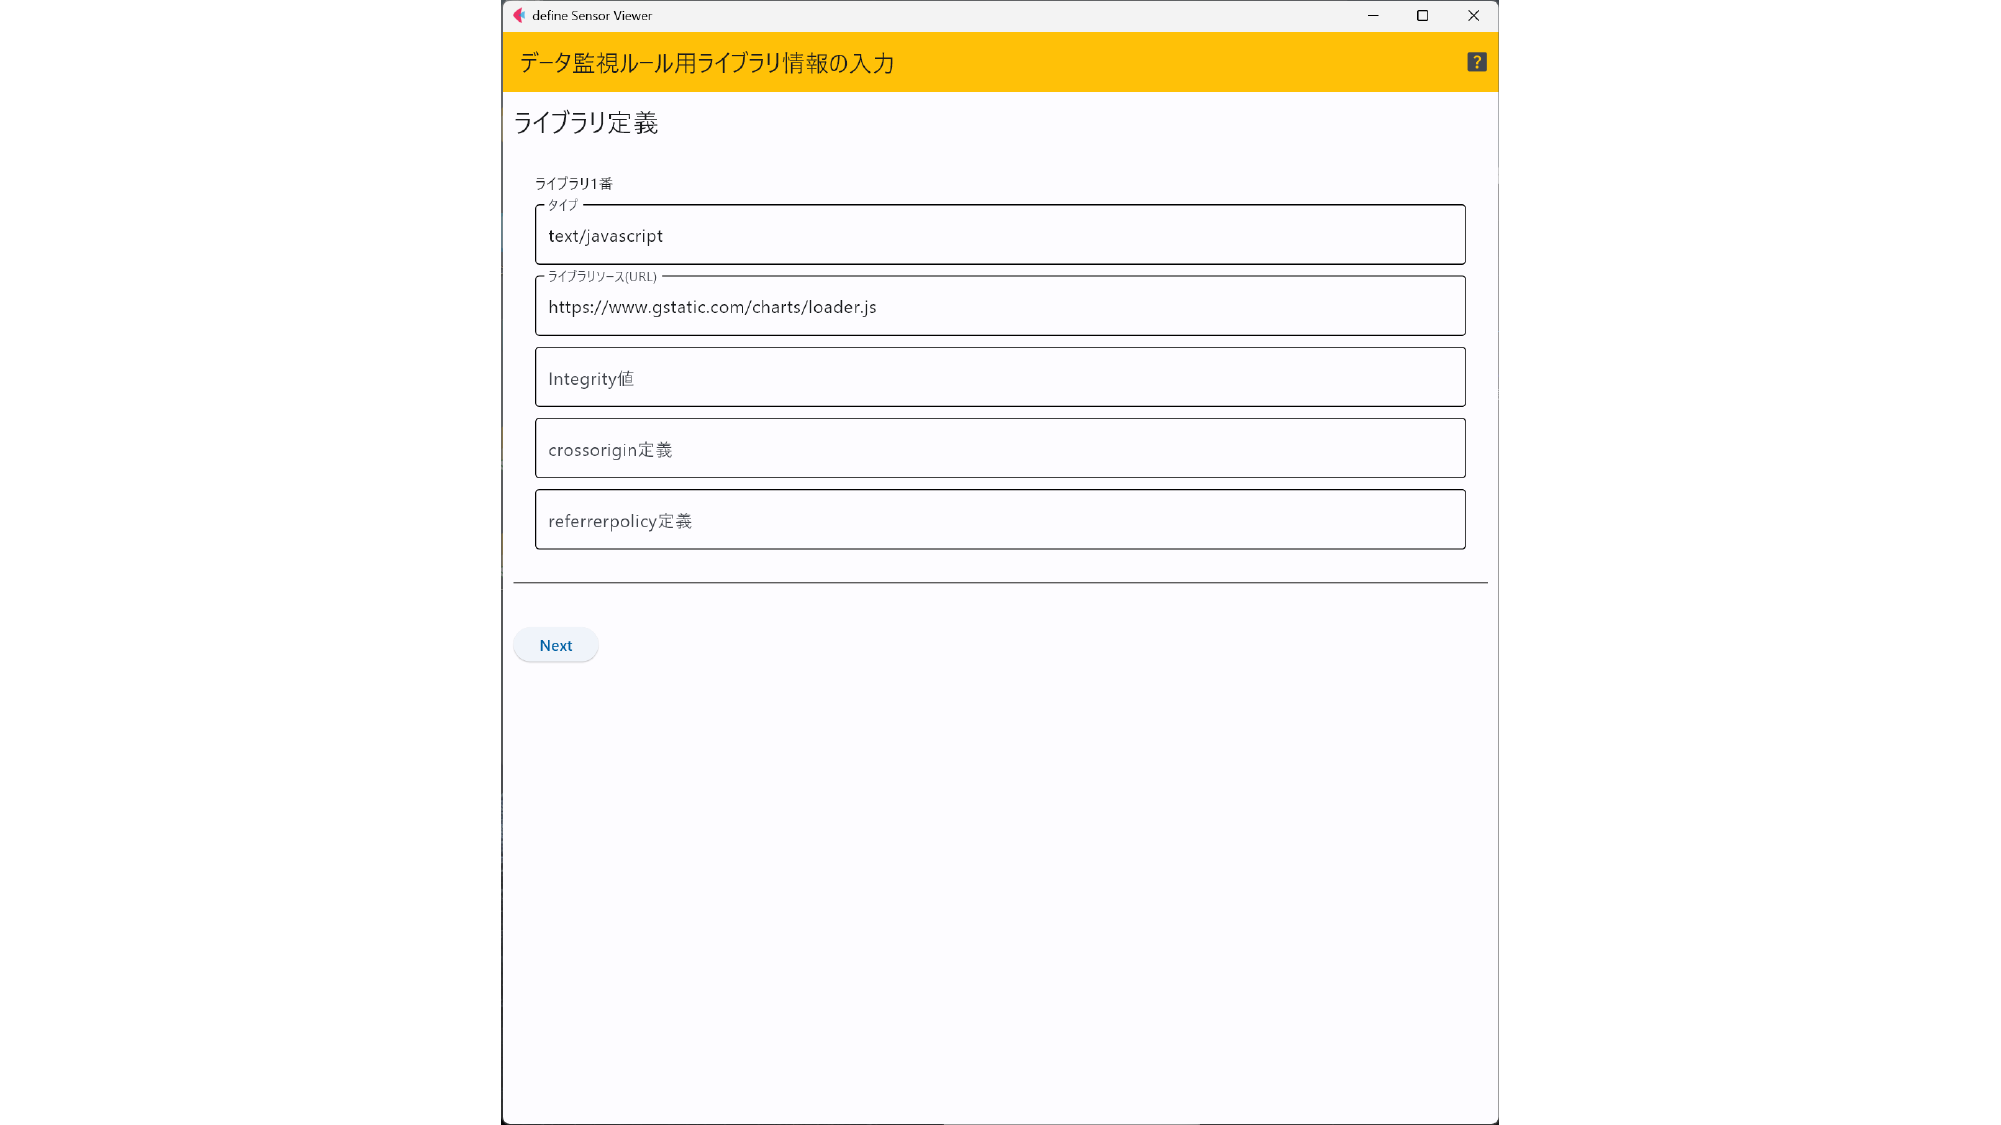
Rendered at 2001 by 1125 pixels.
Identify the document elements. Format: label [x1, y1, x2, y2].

picture [501, 0, 1499, 1125]
